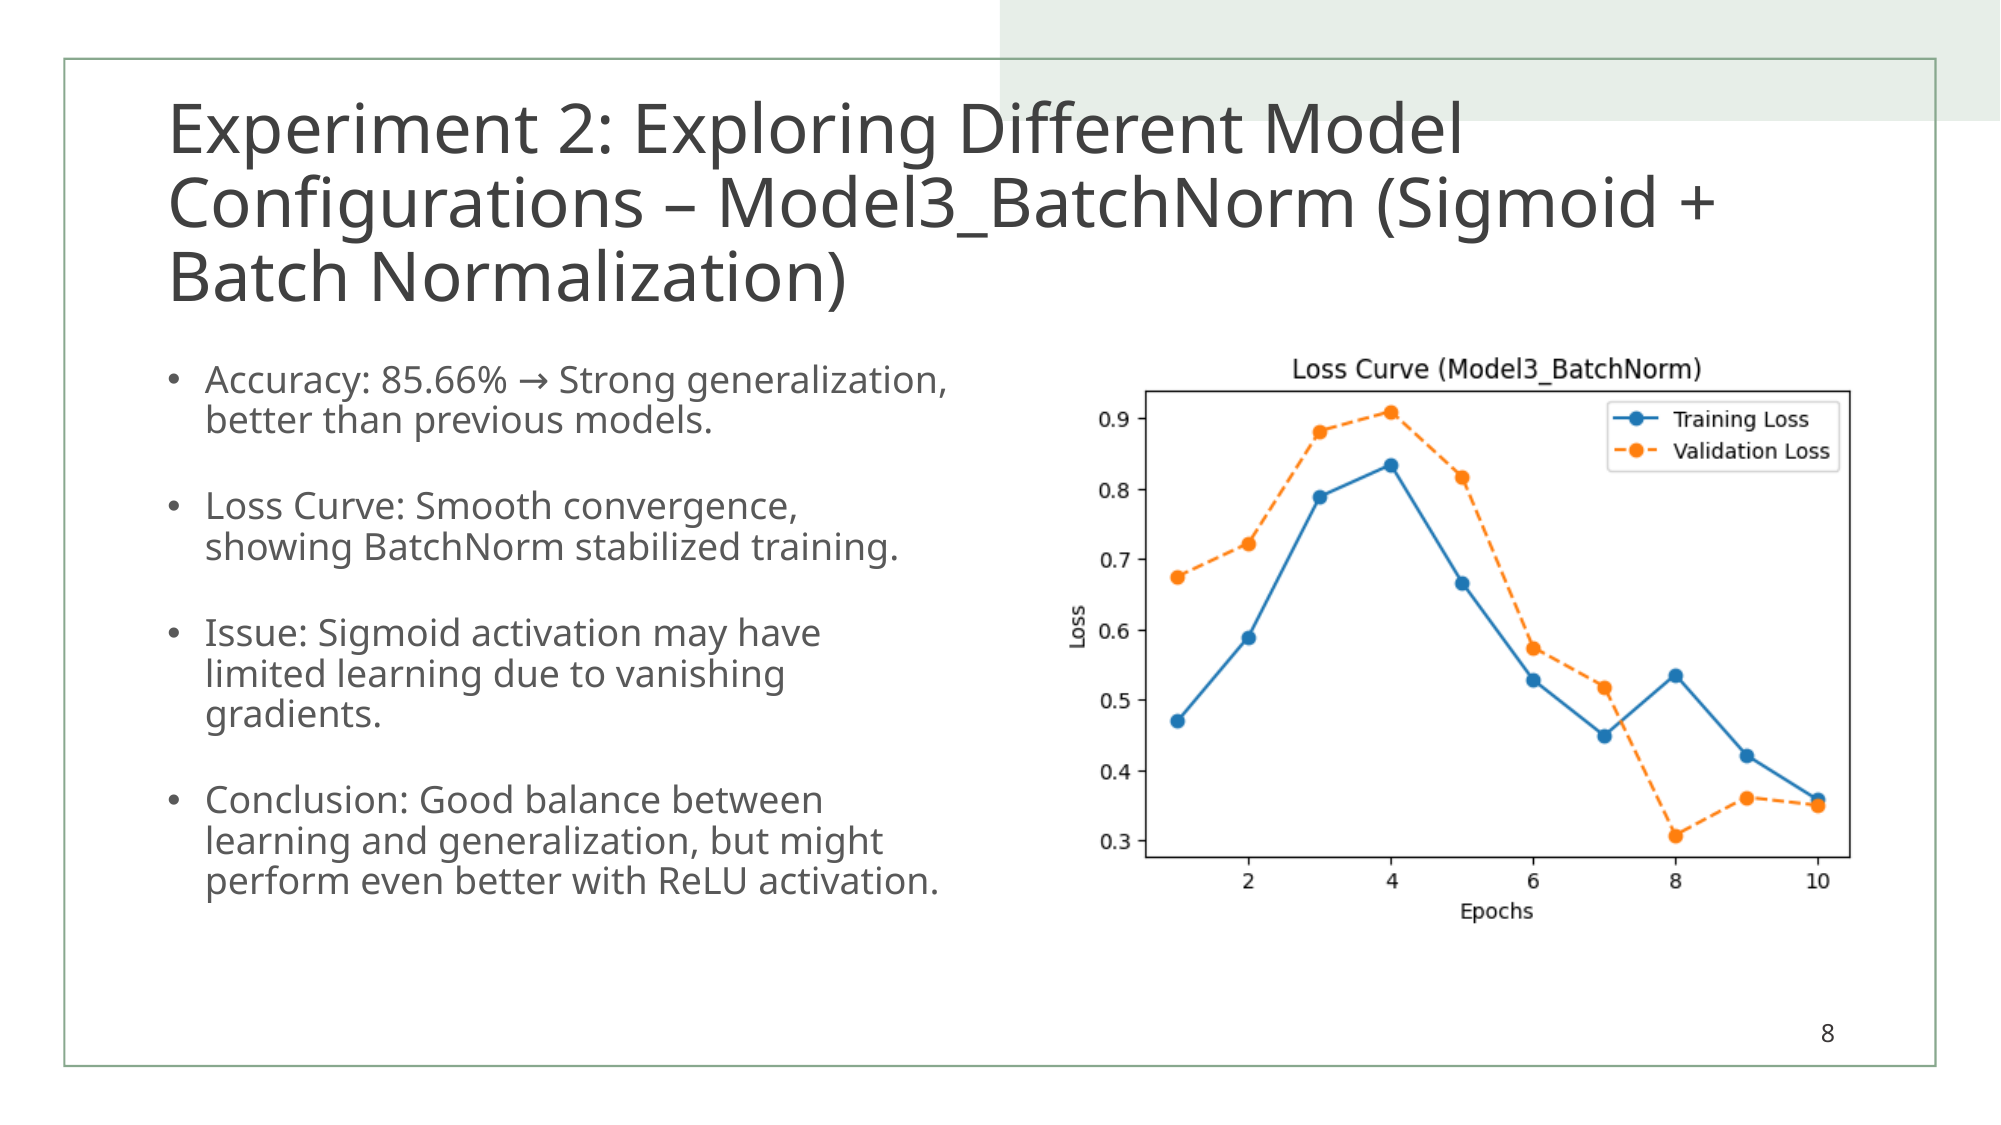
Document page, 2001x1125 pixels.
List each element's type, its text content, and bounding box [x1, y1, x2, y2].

list Accuracy: 85.66% → Strong generalization, better than previous models. Loss Curve: Smooth convergence, showing BatchNorm stabilized training. Issue: Sigmoid activation may have limited learning due to vanishing gradients. Conclusion: Good balance between learning and generalization, but might perform even better with ReLU activation. [152, 353, 965, 928]
slide_number 8 [1400, 1004, 1850, 1064]
title Experiment 2: Exploring Different Model Configurations – Model3_BatchNorm (Sigmoid + Batch Normalization) [152, 79, 1878, 331]
picture [1053, 353, 1860, 928]
